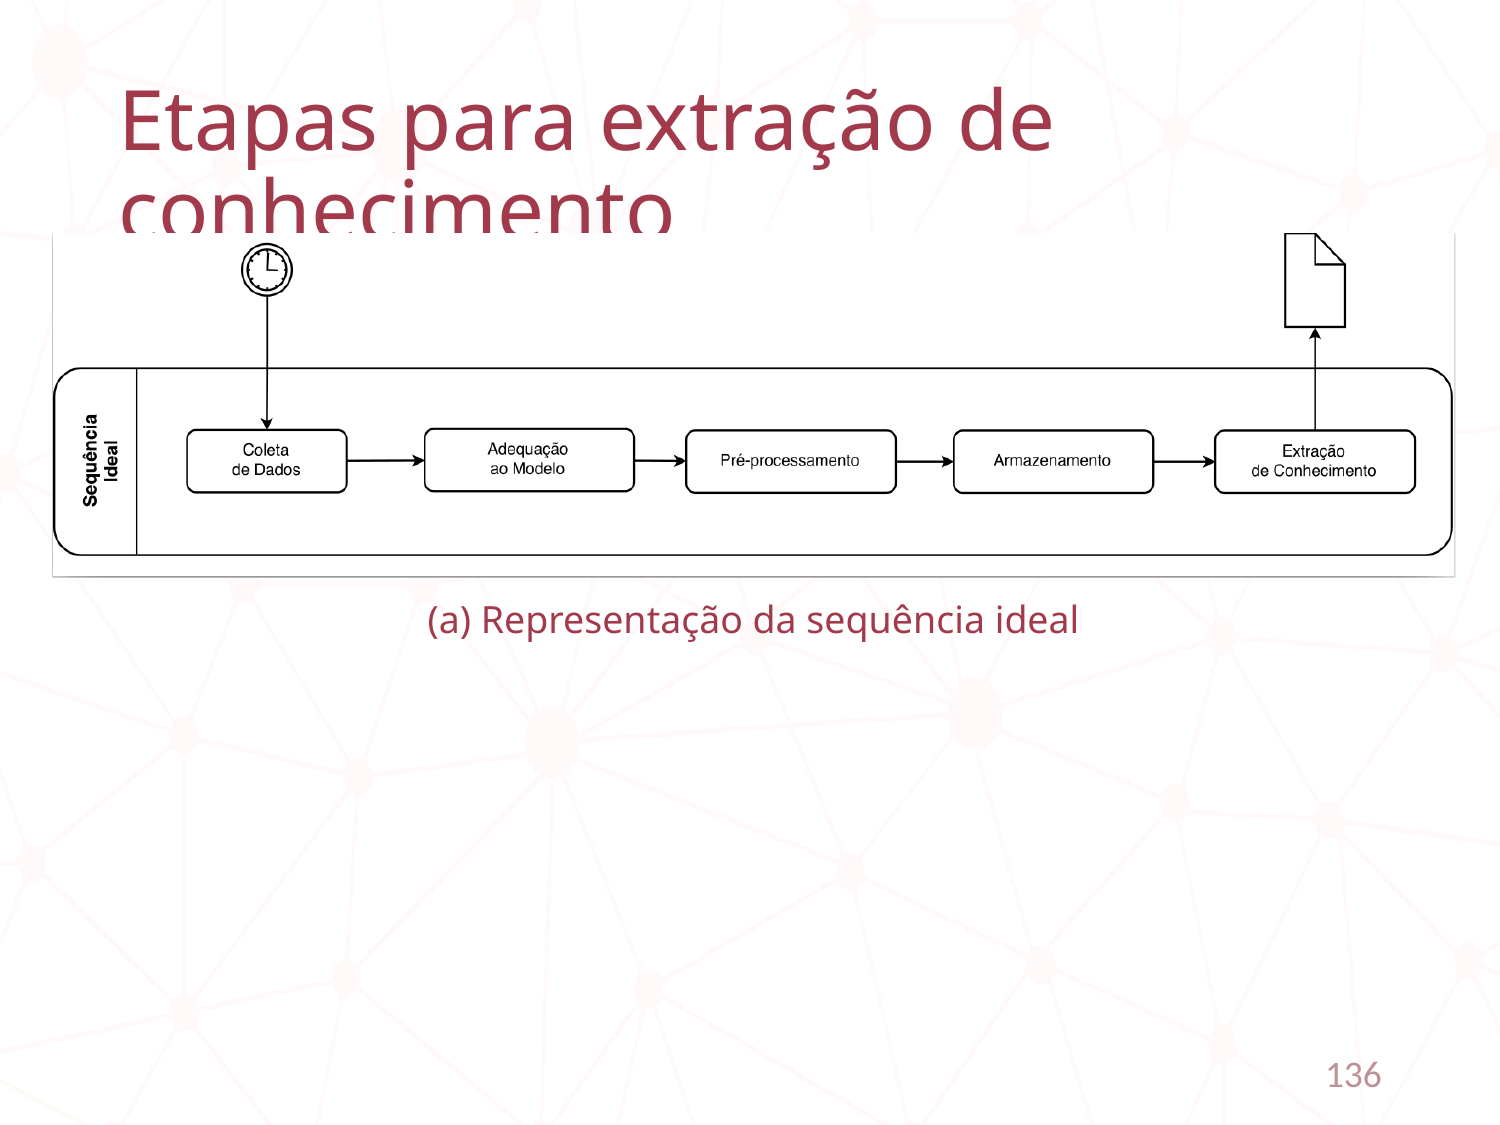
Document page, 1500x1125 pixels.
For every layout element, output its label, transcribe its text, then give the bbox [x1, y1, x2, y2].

slide_number 136 [1059, 1042, 1397, 1103]
title Etapas para extração de conhecimento [103, 59, 1438, 233]
picture [52, 233, 1456, 578]
text_box (a) Representação da sequência ideal [413, 588, 1095, 649]
